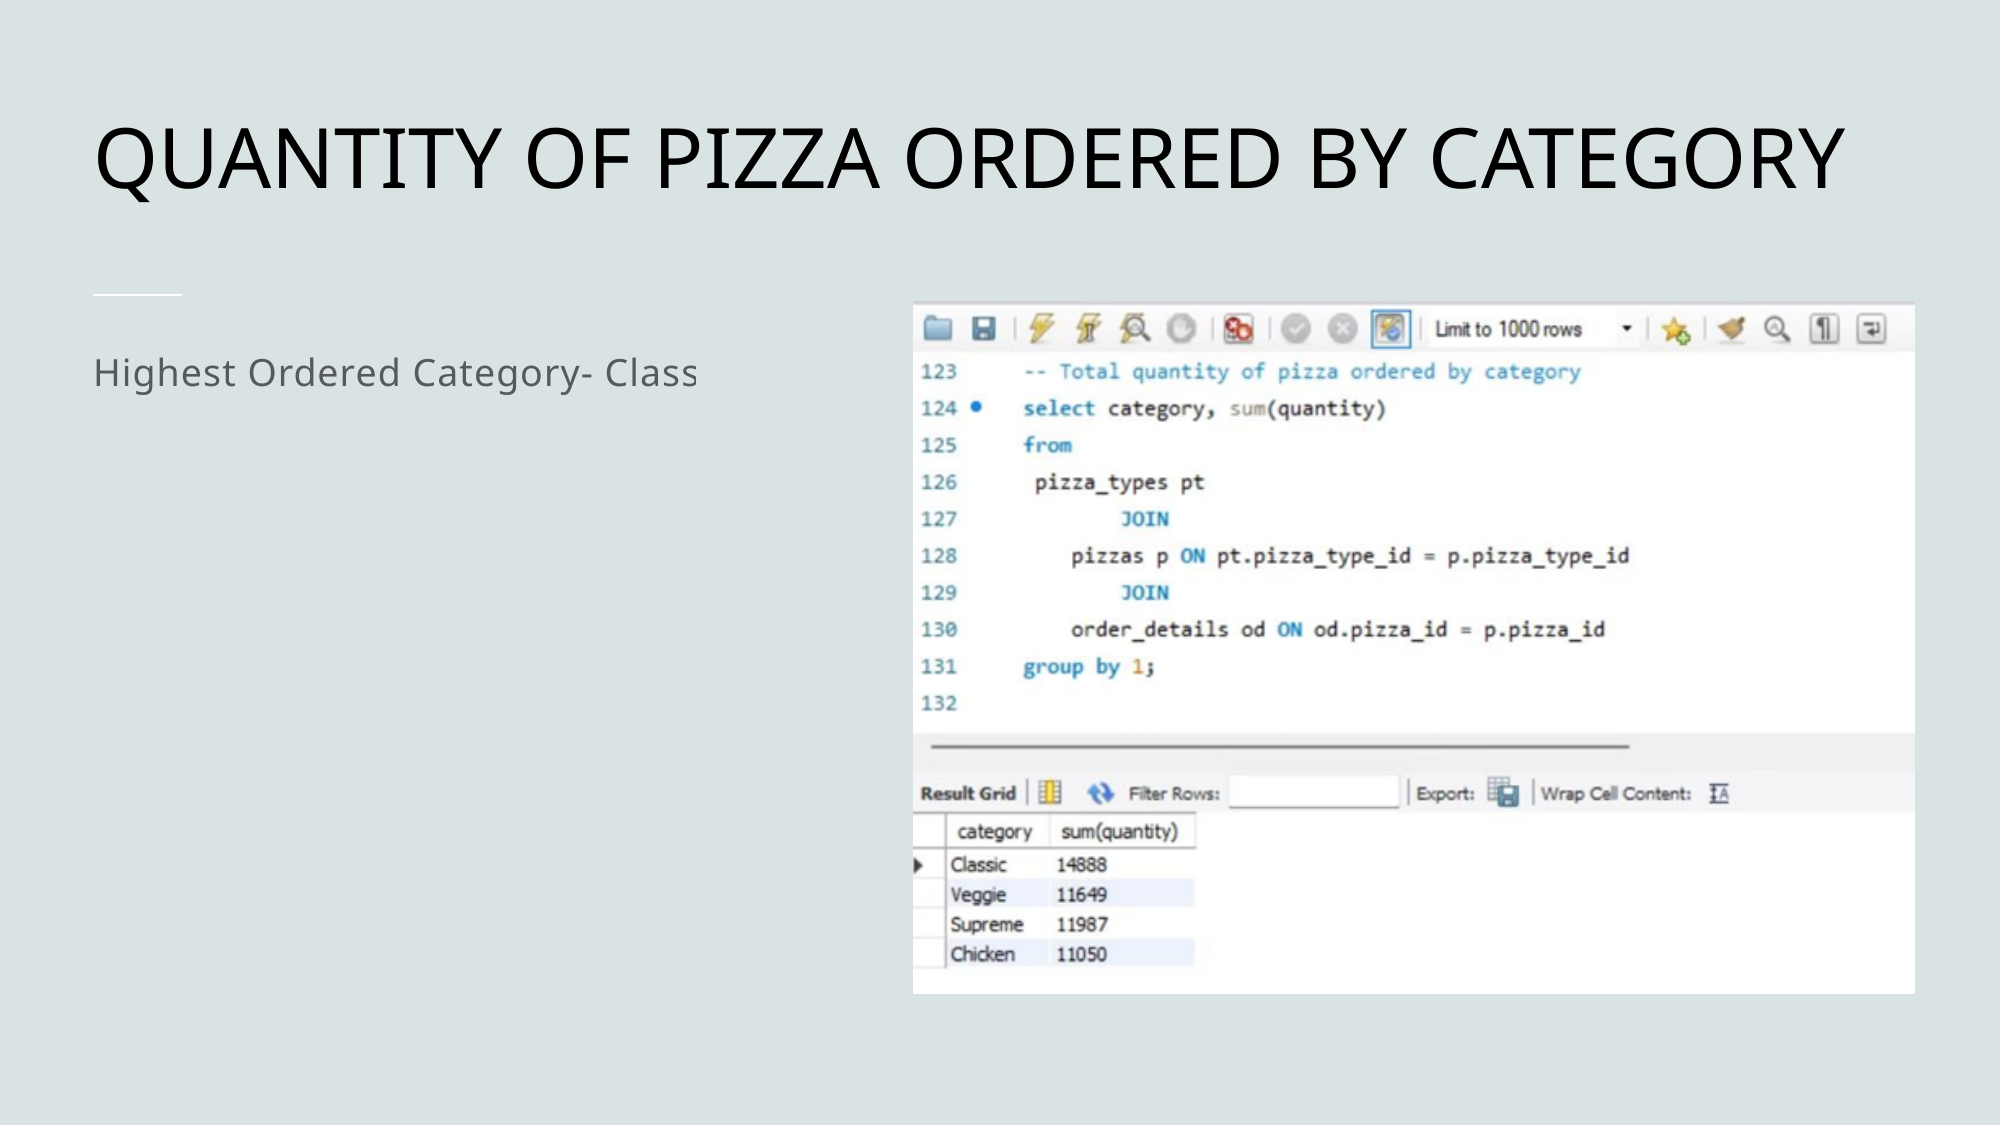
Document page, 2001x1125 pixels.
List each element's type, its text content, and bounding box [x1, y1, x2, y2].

title QUANTITY OF PIZZA ORDERED BY CATEGORY [93, 47, 1915, 213]
list Highest Ordered Category- Classic [93, 327, 844, 414]
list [913, 301, 1916, 994]
